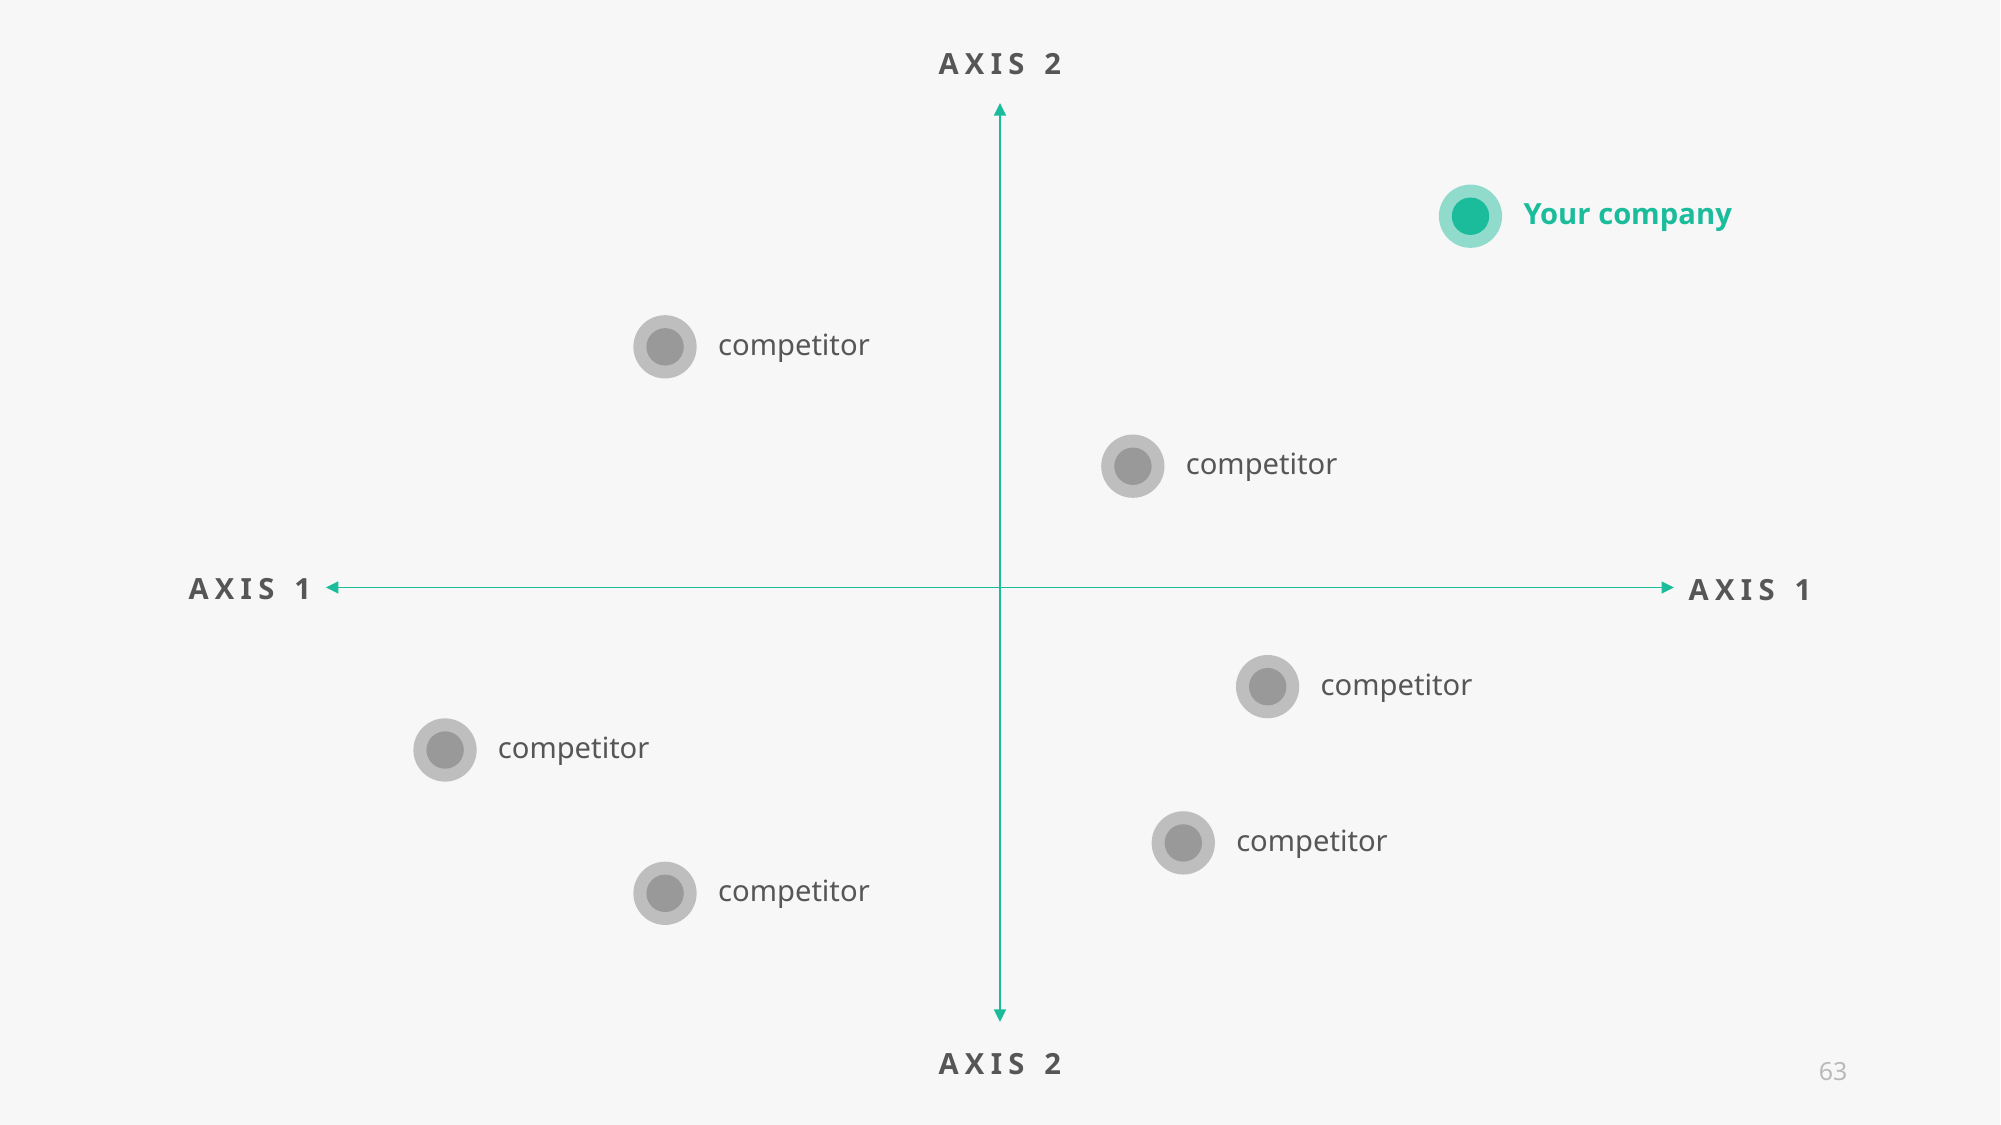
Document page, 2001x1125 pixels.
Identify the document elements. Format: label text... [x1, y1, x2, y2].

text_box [1101, 434, 1452, 498]
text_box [1151, 811, 1503, 875]
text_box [633, 861, 984, 925]
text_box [413, 718, 764, 782]
text_box AXIS 1 [1673, 563, 1955, 614]
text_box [633, 315, 984, 379]
text_box AXIS 2 [859, 37, 1141, 88]
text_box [1438, 184, 1503, 248]
slide_number 63 [1412, 1042, 1863, 1103]
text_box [1235, 654, 1587, 719]
text_box AXIS 2 [859, 1037, 1141, 1088]
text_box AXIS 1 [45, 562, 326, 613]
text_box Your company [1508, 188, 1790, 238]
